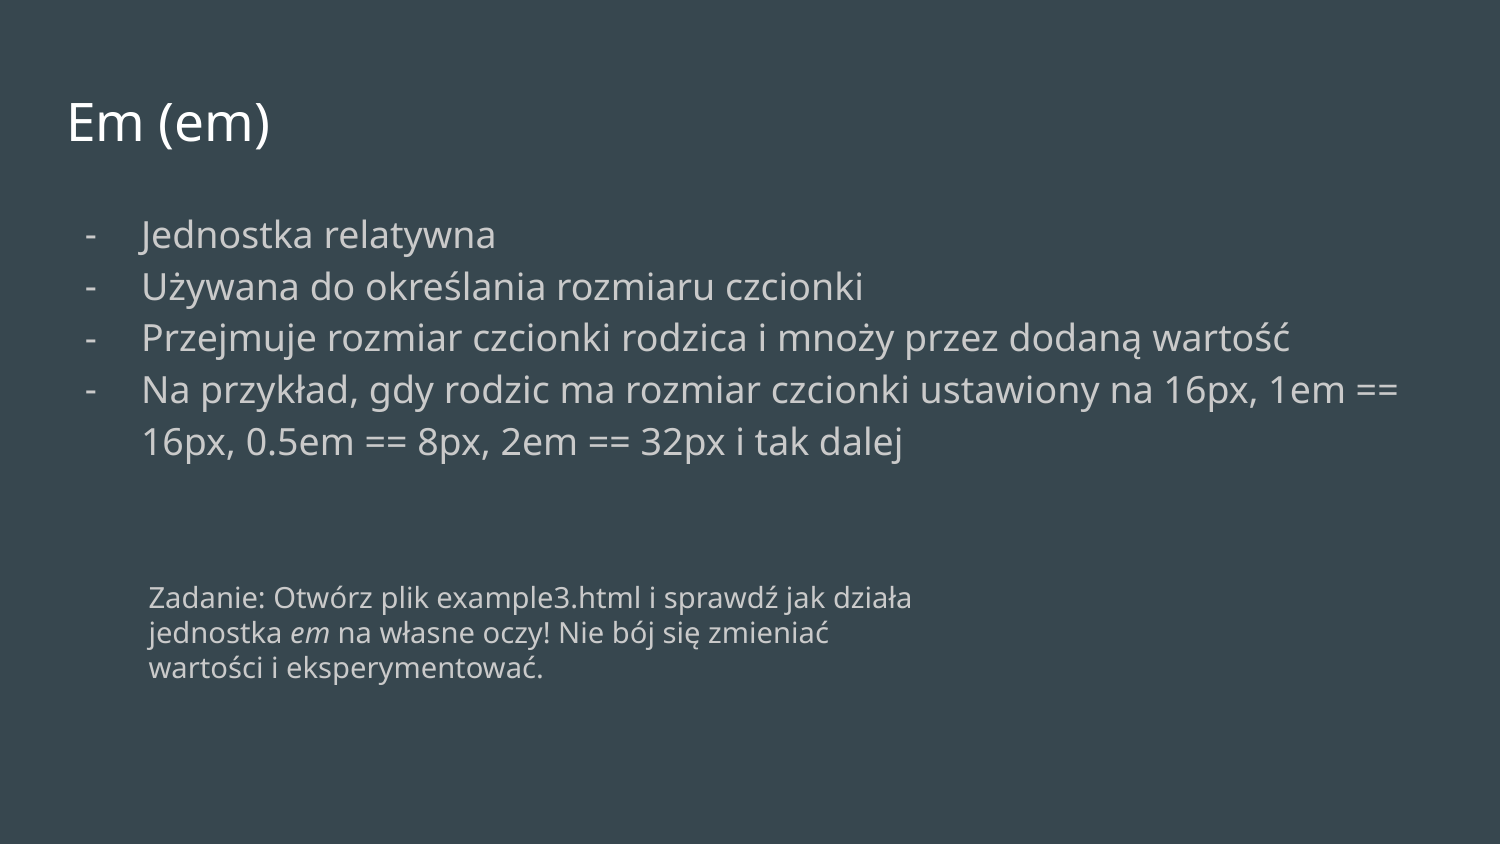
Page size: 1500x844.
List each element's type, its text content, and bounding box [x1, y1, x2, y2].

text_box Zadanie: Otwórz plik example3.html i sprawdź jak działa jednostka em na własne oczy! Nie bój się zmieniać wartości i eksperymentować. [133, 564, 967, 700]
list Jednostka relatywna Używana do określania rozmiaru czcionki Przejmuje rozmiar czcionki rodzica i mnoży przez dodaną wartość Na przykład, gdy rodzic ma rozmiar czcionki ustawiony na 16px, 1em == 16px, 0.5em == 8px, 2em == 32px i tak dalej [51, 189, 1449, 750]
title Em (em) [51, 72, 1449, 167]
